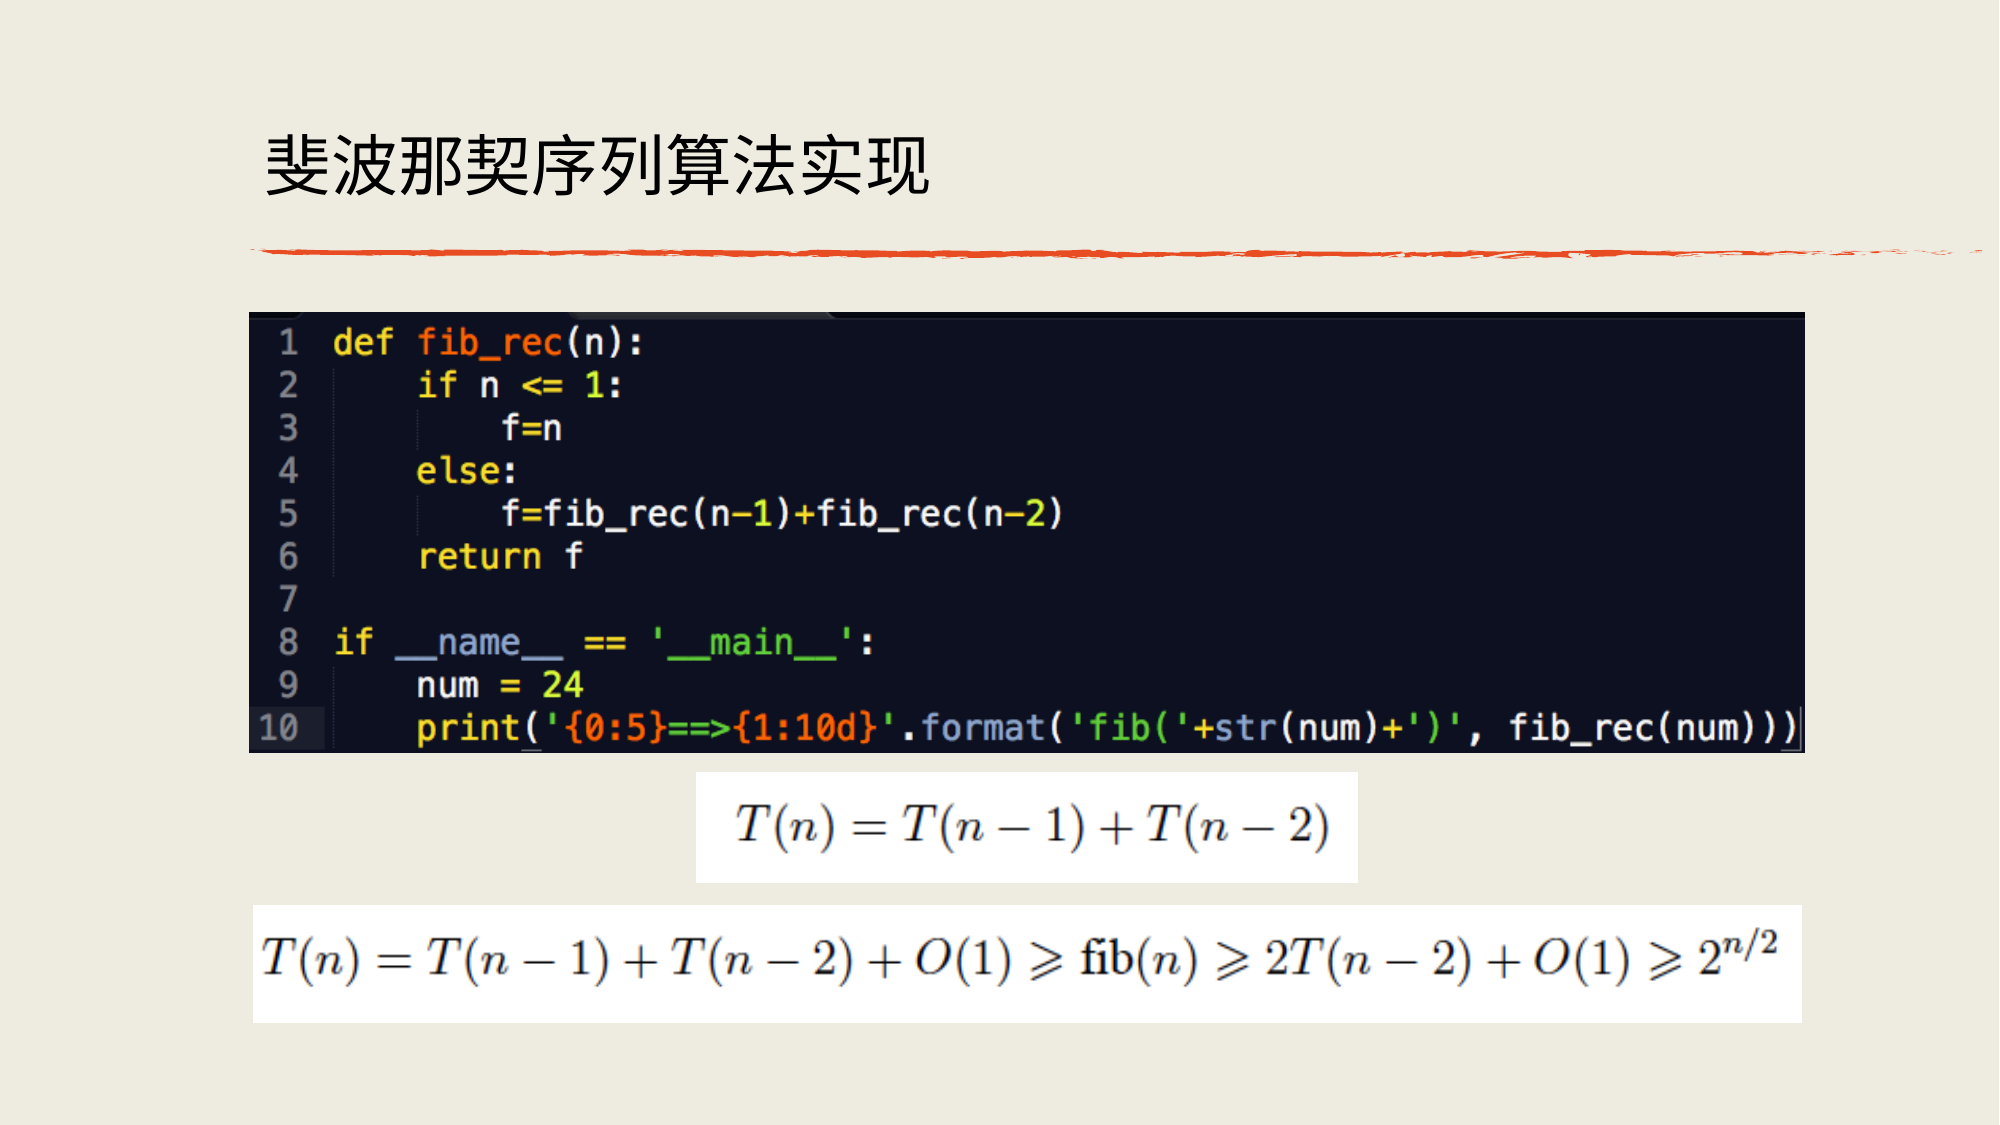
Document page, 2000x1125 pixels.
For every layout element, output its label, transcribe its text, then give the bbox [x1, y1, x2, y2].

title 斐波那契序列算法实现 [249, 45, 1750, 213]
picture [249, 312, 1805, 753]
picture [253, 905, 1802, 1023]
picture [696, 772, 1358, 883]
